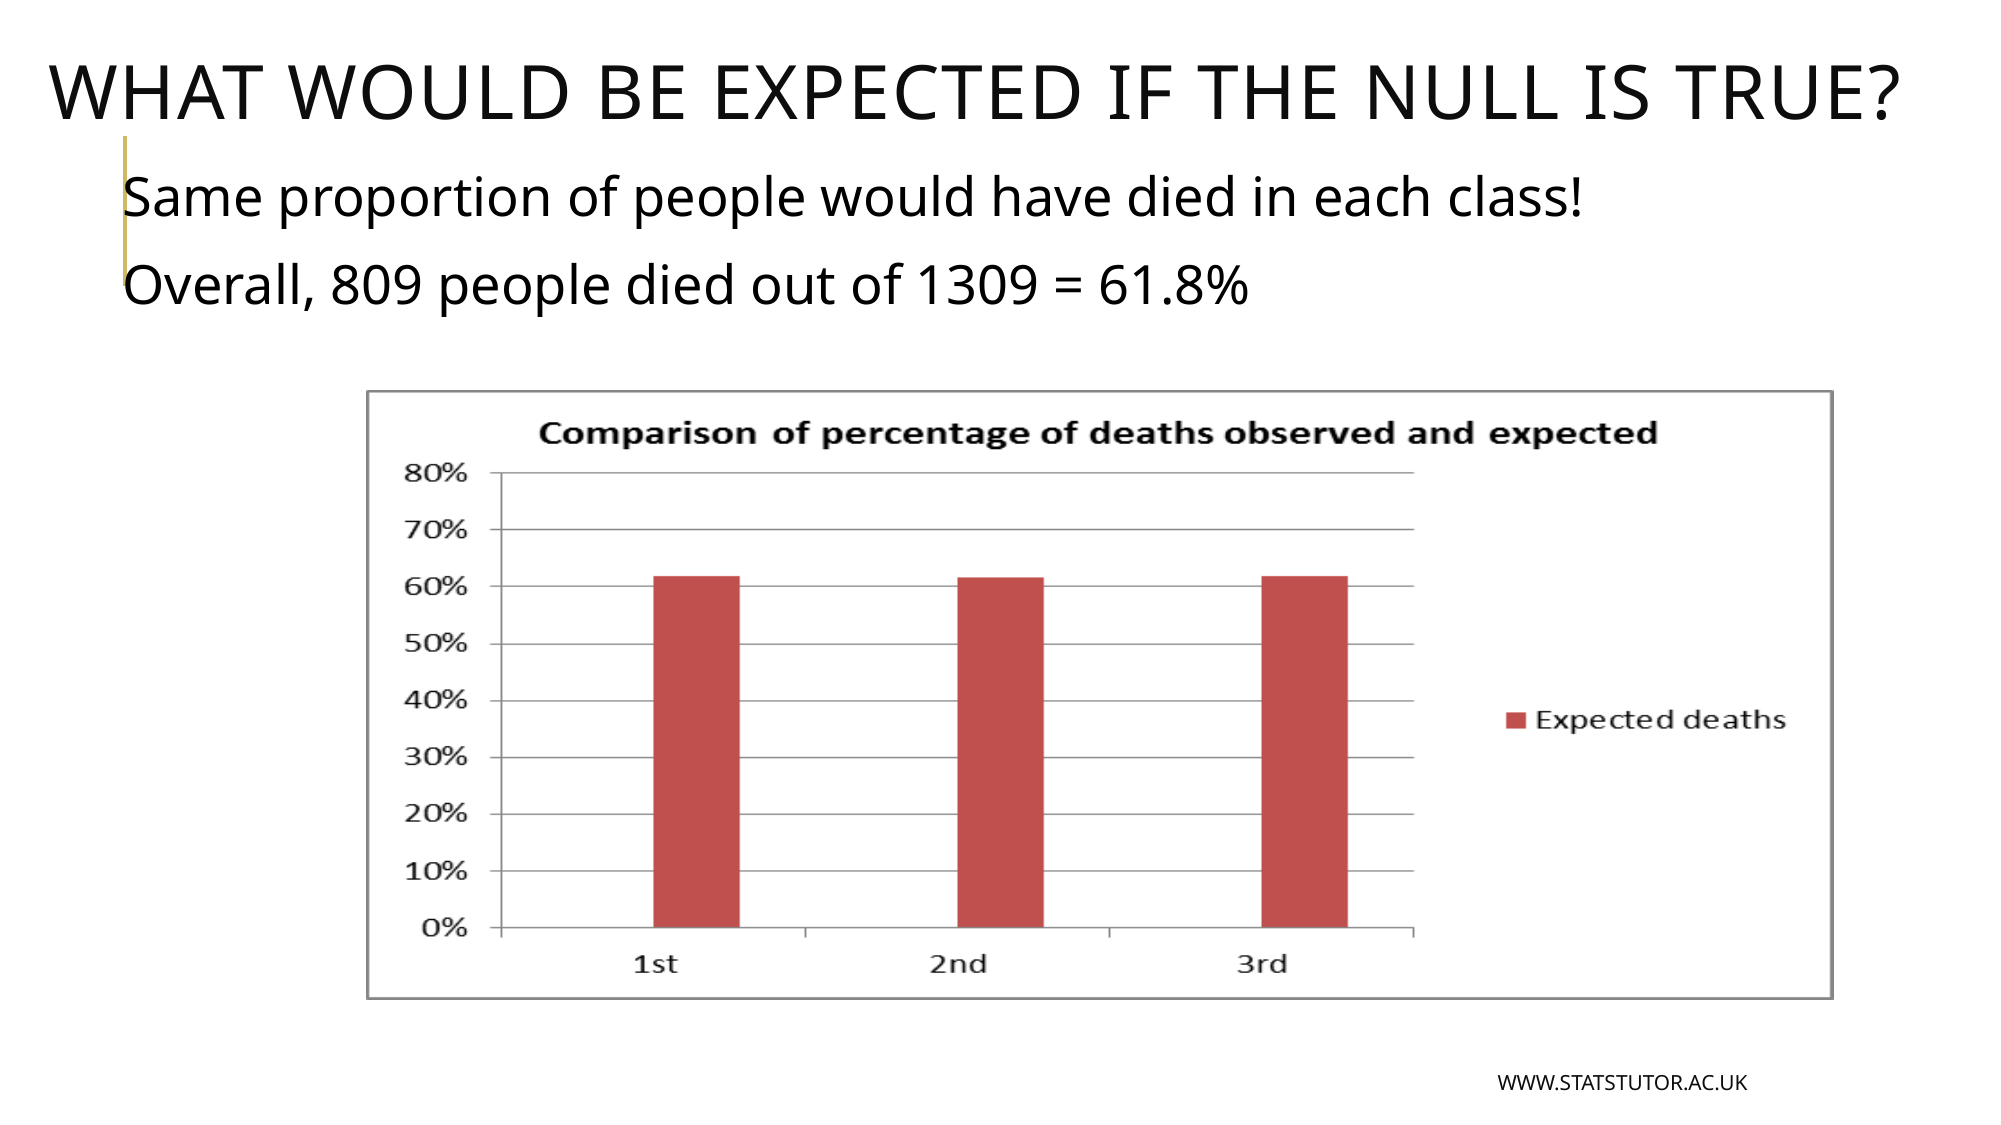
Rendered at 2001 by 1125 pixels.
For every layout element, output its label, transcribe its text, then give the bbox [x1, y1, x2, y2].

picture [366, 390, 1834, 1001]
footer www.statstutor.ac.uk [794, 1061, 1763, 1107]
list Same proportion of people would have died in each class! Overall, 809 people died out of 1309 = 61.8% [99, 192, 1950, 500]
title What would be expected if the null is true? [33, 4, 1967, 192]
